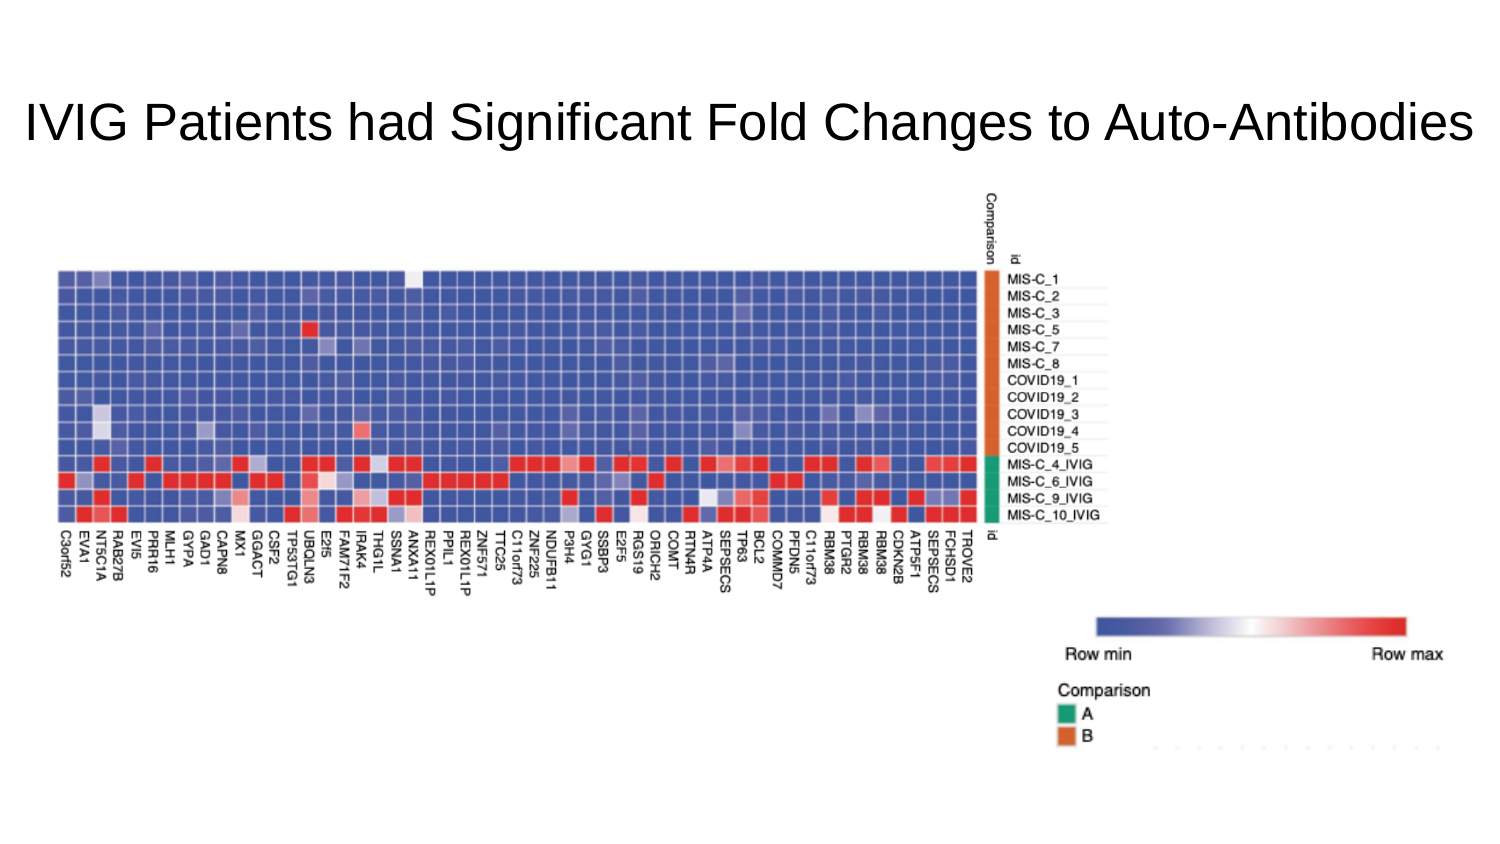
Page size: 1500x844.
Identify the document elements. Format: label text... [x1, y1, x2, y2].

picture [53, 0, 1108, 844]
title IVIG Patients had Significant Fold Changes to Auto-Antibodies [791, 72, 1500, 167]
picture [1053, 613, 1450, 750]
title IVIG Patients had Significant Fold Changes to Auto-Antibodies [0, 72, 368, 167]
